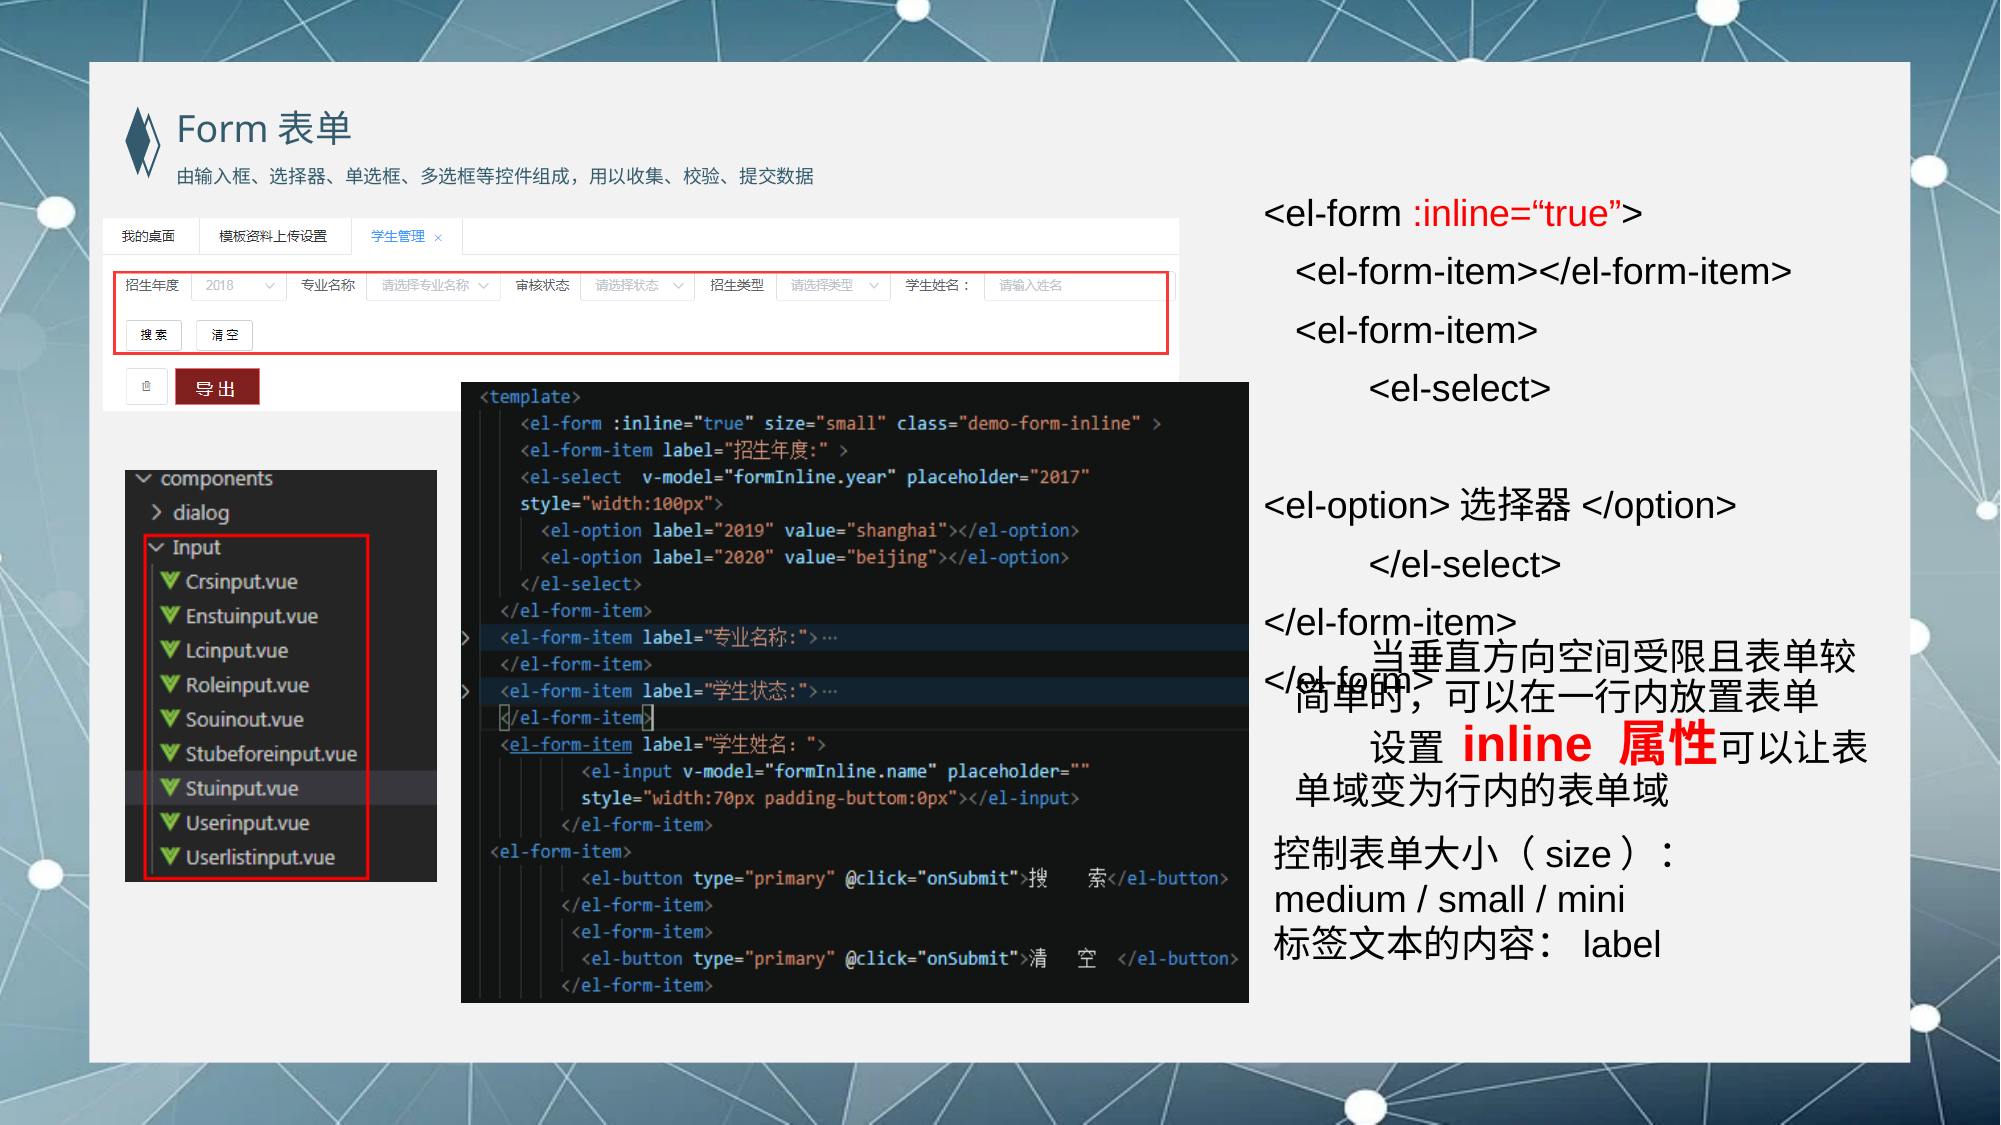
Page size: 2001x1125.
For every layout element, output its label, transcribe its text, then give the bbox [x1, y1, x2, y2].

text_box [125, 97, 863, 196]
text_box 控制表单大小（size）： medium / small / mini 标签文本的内容：label [1259, 822, 1880, 972]
picture [0, 0, 2000, 1125]
text_box 当垂直方向空间受限且表单较简单时，可以在一行内放置表单 设置 inline 属性可以让表单域变为行内的表单域 [1279, 630, 1890, 821]
text_box <el-form :inline=“true”> <el-form-item></el-form-item> <el-form-item> <el-select> <el-option>选择器</option> </el-select> </el-form-item> </el-form> [1248, 167, 1891, 709]
